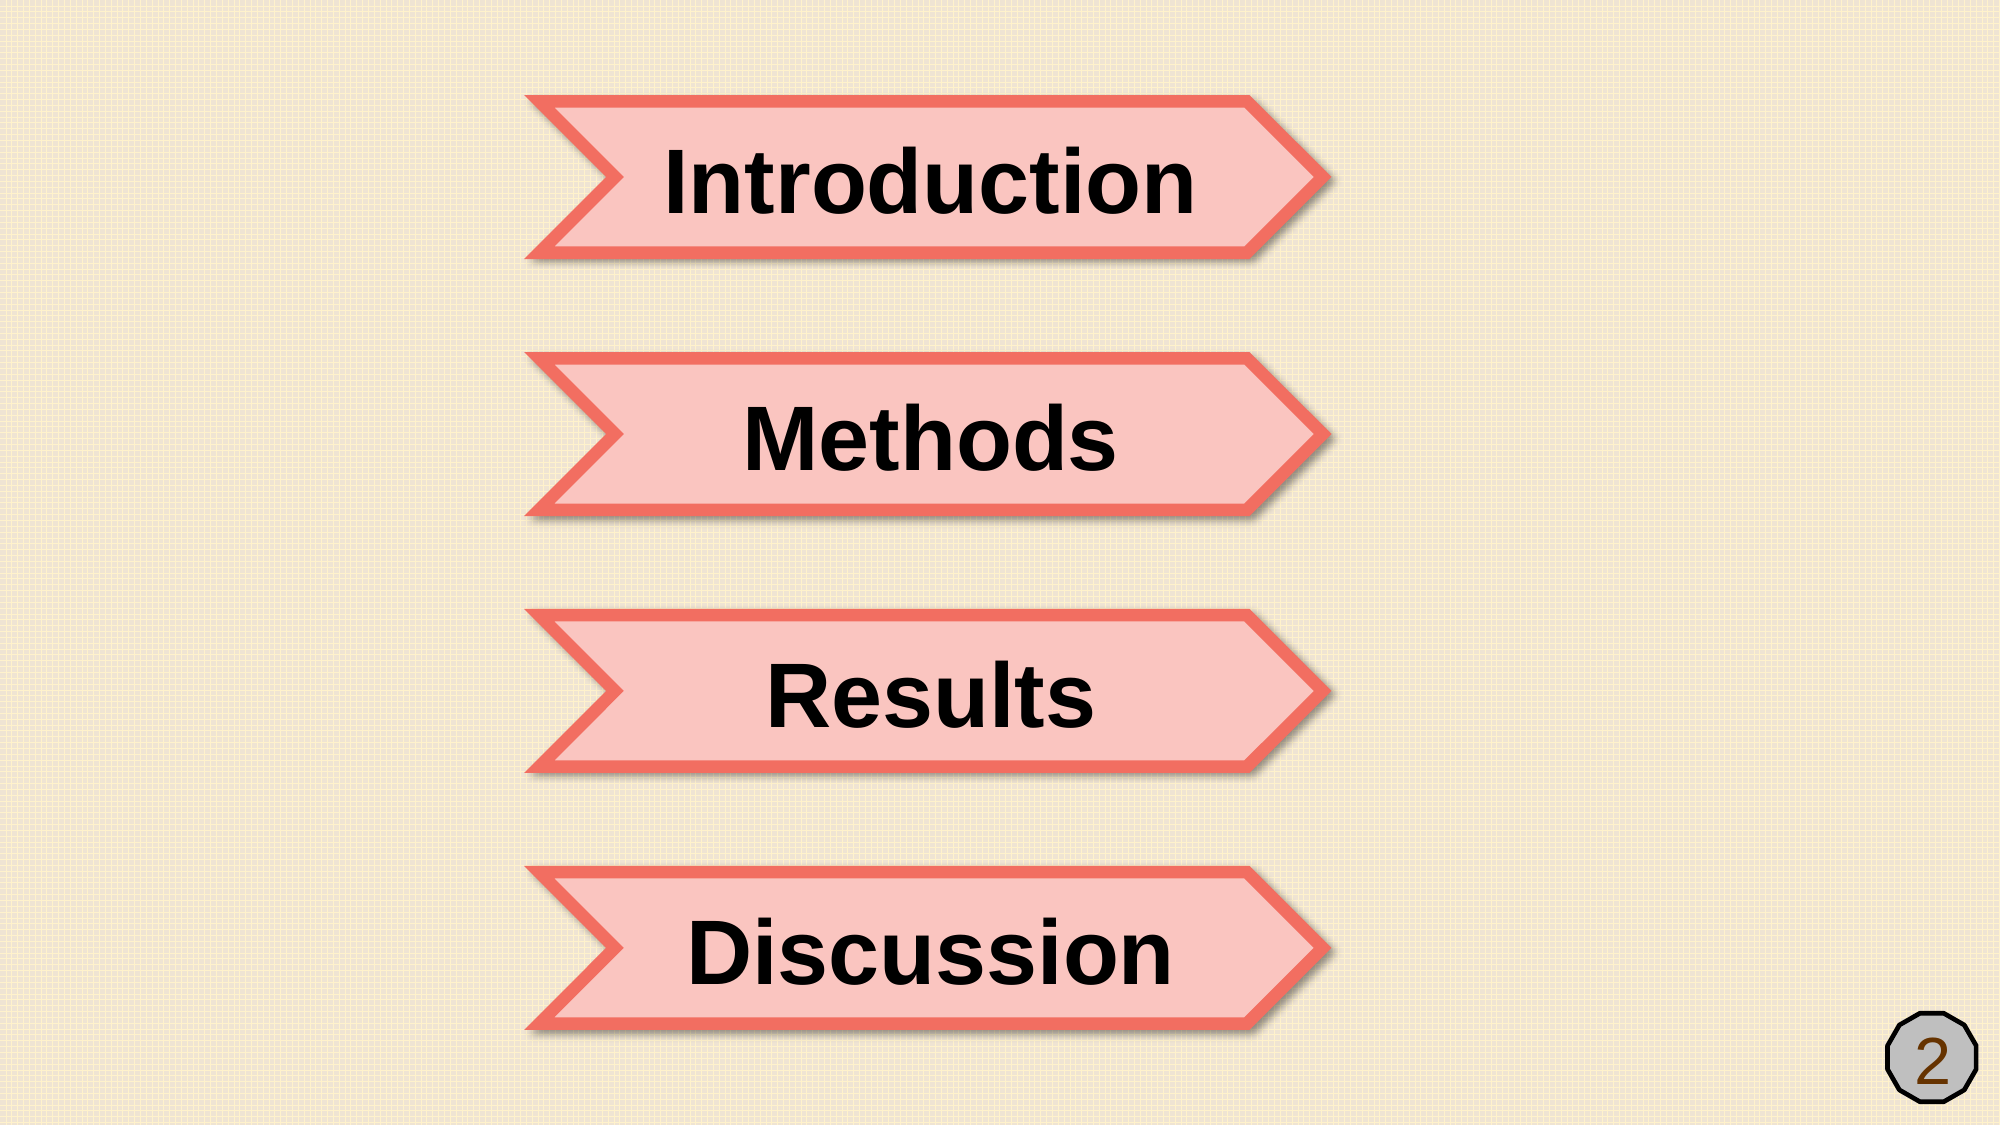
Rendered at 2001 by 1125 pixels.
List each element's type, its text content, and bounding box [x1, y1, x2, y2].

slide_number 2 [1887, 1013, 1977, 1102]
text_box Introduction [536, 100, 1325, 254]
text_box Discussion [536, 871, 1325, 1025]
text_box Methods [536, 357, 1325, 511]
text_box Results [536, 614, 1325, 768]
